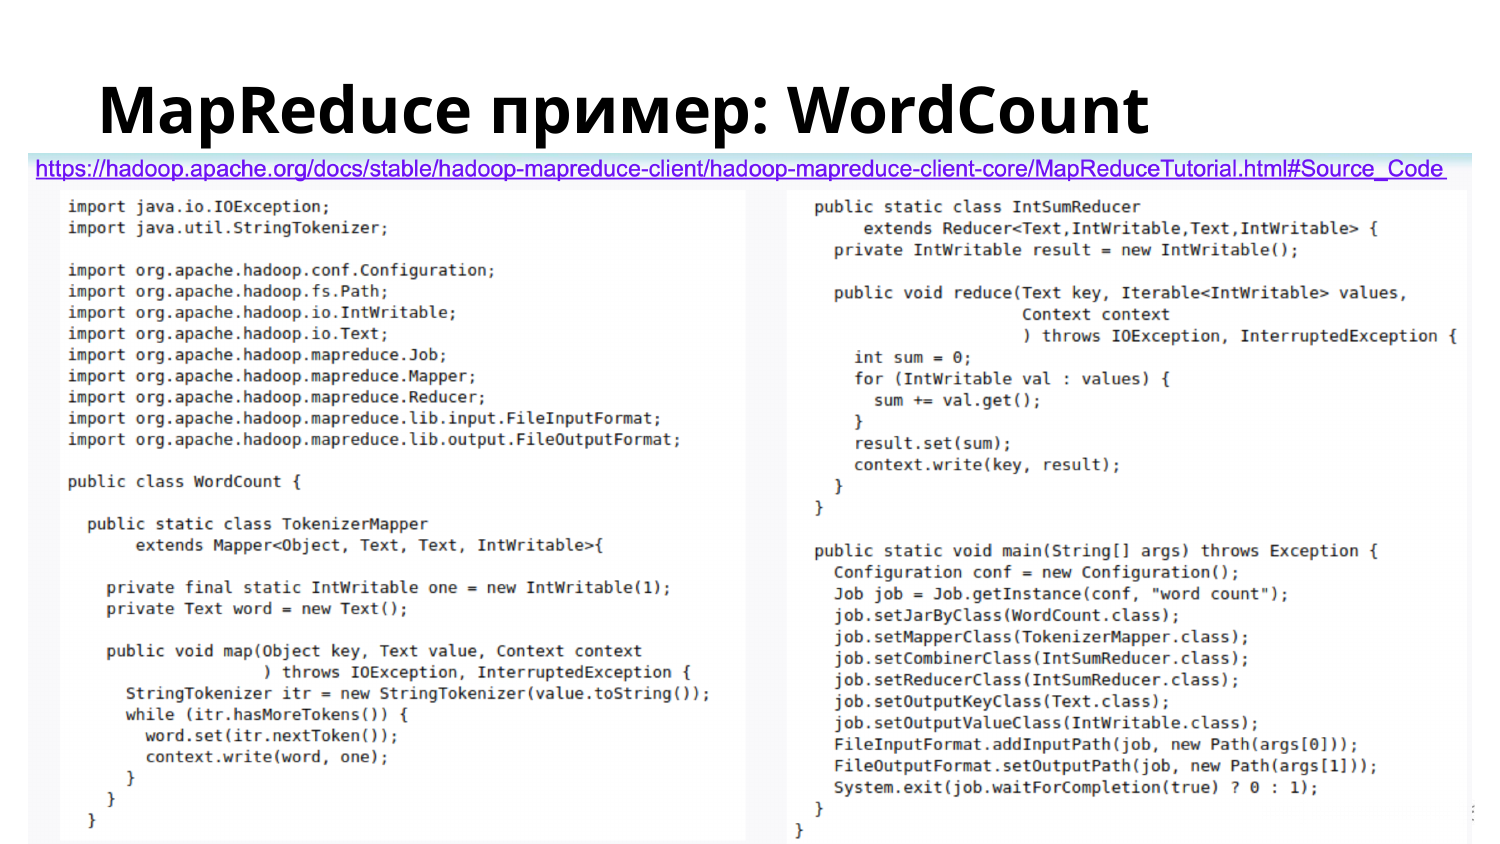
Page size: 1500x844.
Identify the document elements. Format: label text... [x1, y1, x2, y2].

picture [27, 152, 1475, 844]
title MapReduce пример: WordCount [82, 54, 1480, 234]
